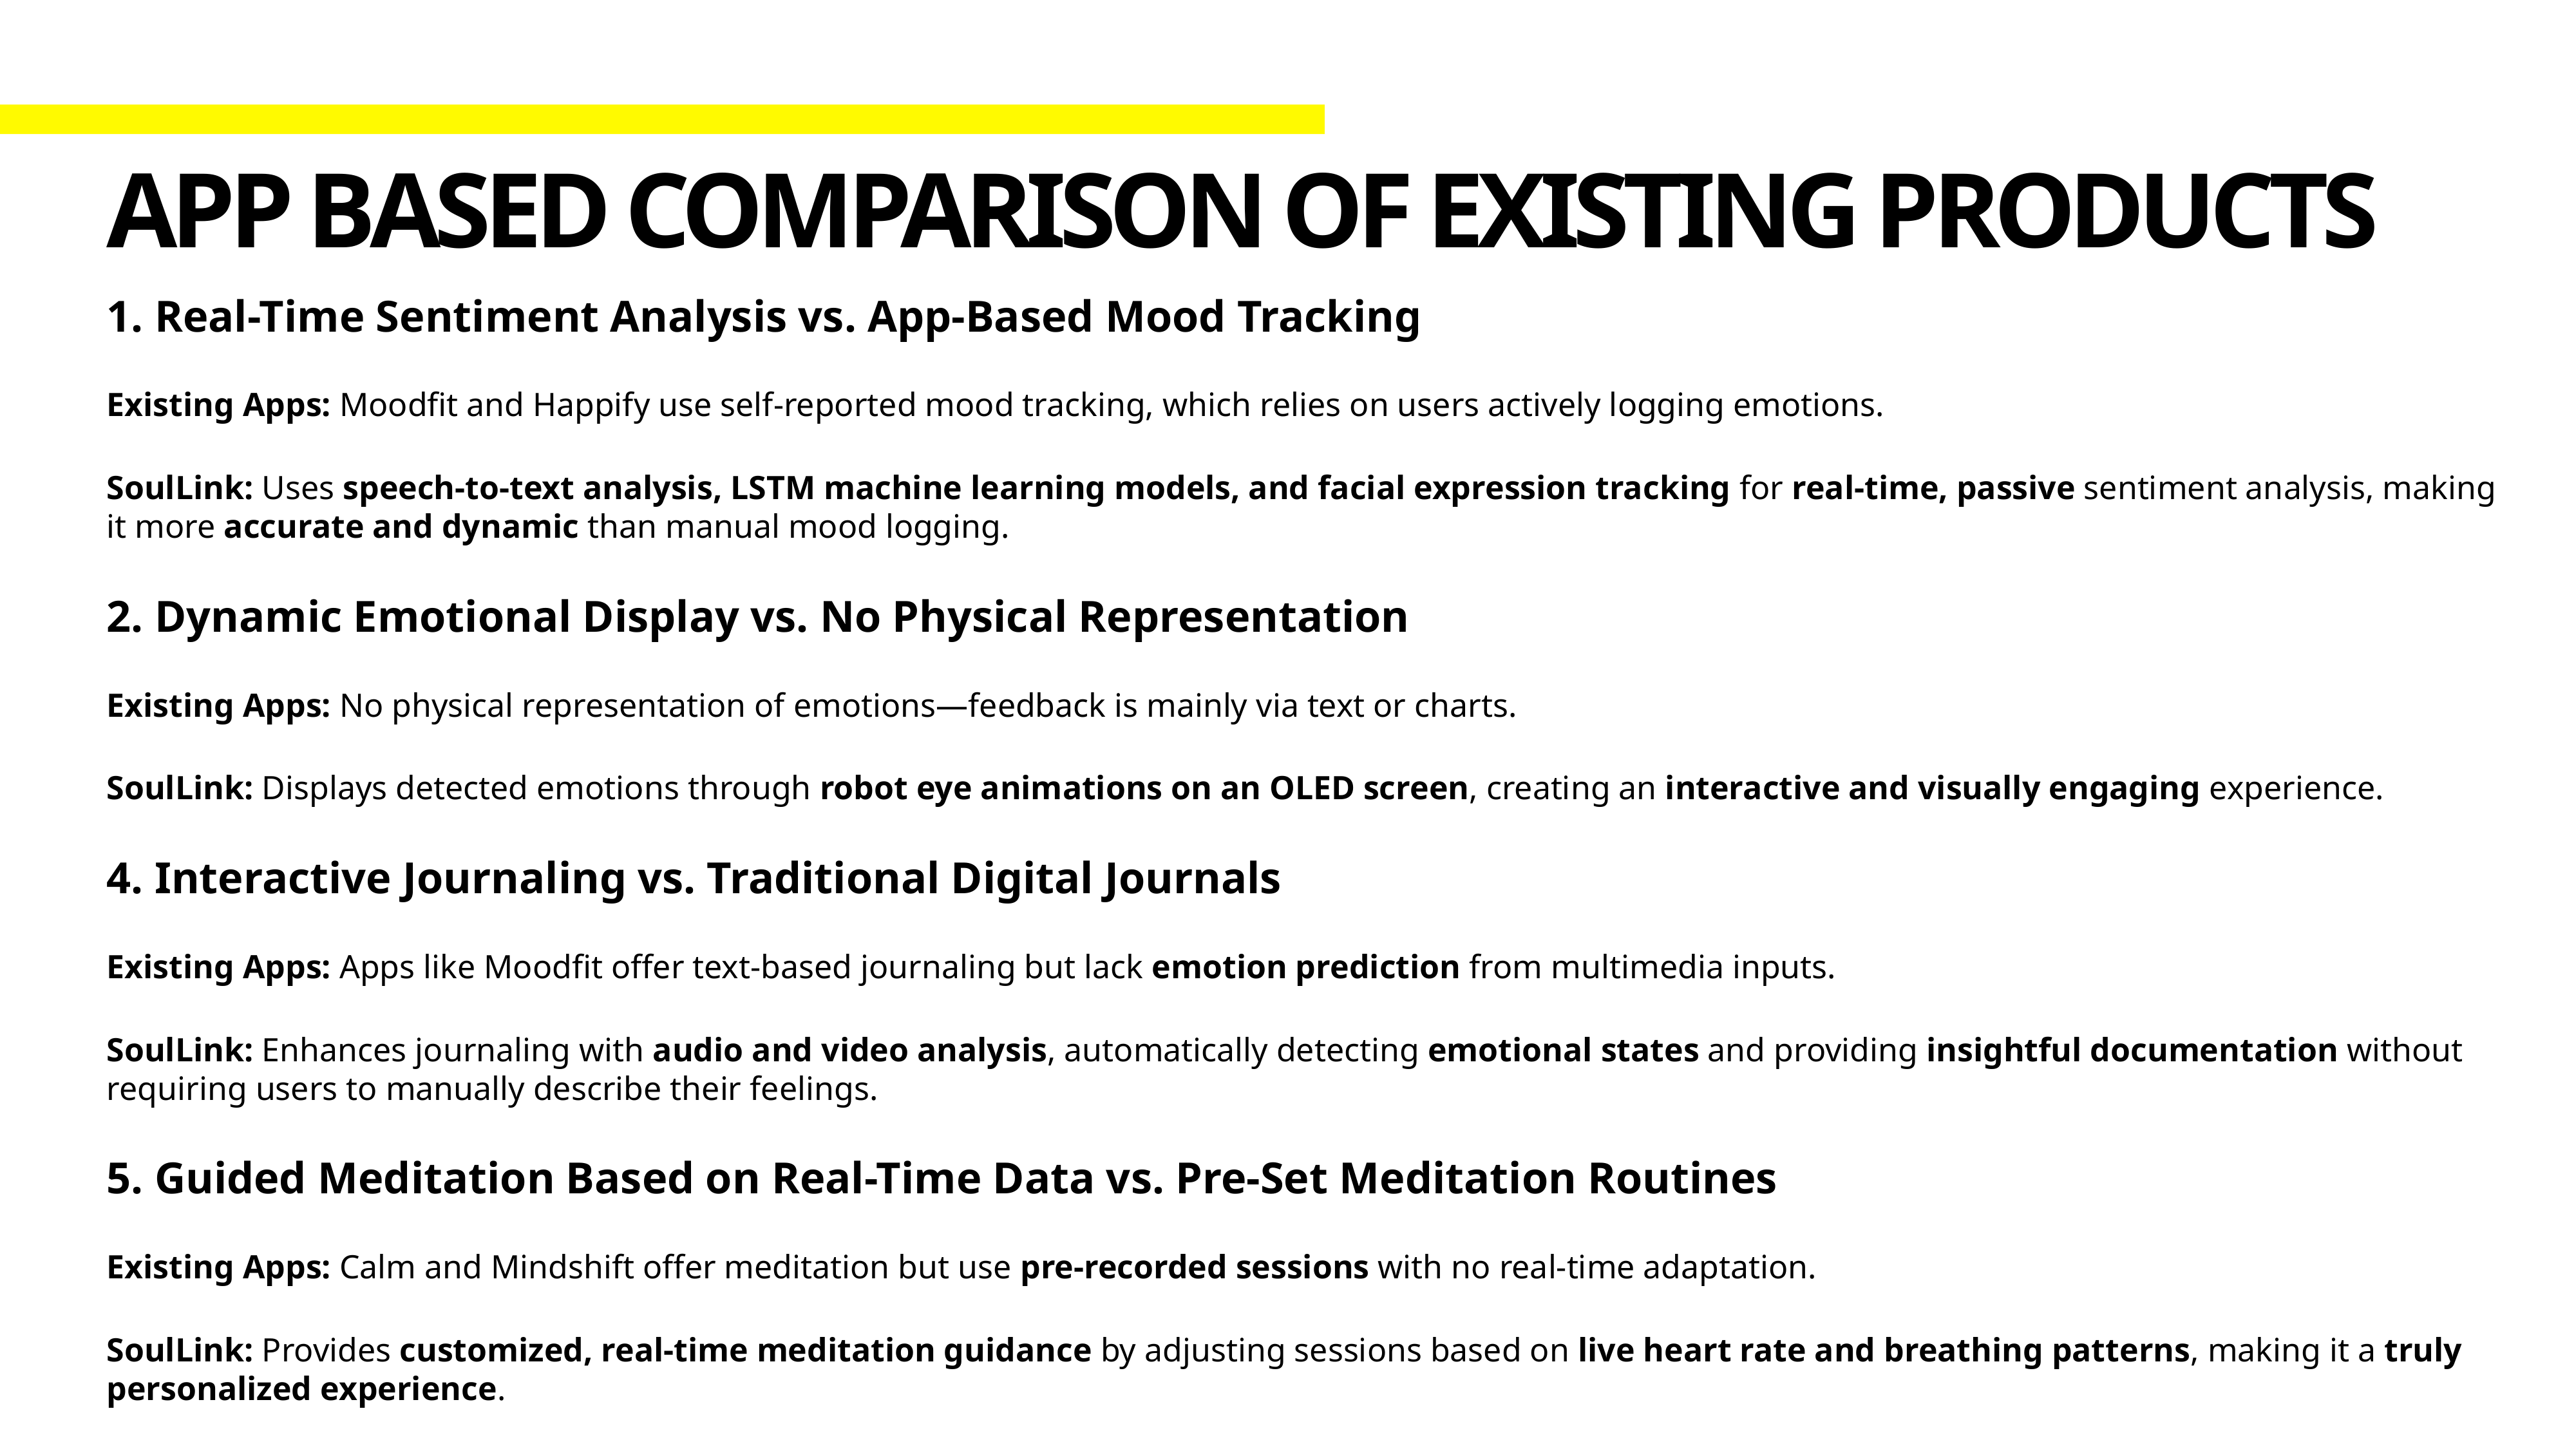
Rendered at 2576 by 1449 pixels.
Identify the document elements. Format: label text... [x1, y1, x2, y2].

list 1. Real-Time Sentiment Analysis vs. App-Based Mood Tracking Existing Apps: Moodfit and Happify use self-reported mood tracking, which relies on users actively logging emotions. SoulLink: Uses speech-to-text analysis, LSTM machine learning models, and facial expression tracking for real-time, passive sentiment analysis, making it more accurate and dynamic than manual mood logging. 2. Dynamic Emotional Display vs. No Physical Representation Existing Apps: No physical representation of emotions—feedback is mainly via text or charts. SoulLink: Displays detected emotions through robot eye animations on an OLED screen, creating an interactive and visually engaging experience. 4. Interactive Journaling vs. Traditional Digital Journals Existing Apps: Apps like Moodfit offer text-based journaling but lack emotion prediction from multimedia inputs. SoulLink: Enhances journaling with audio and video analysis, automatically detecting emotional states and providing insightful documentation without requiring users to manually describe their feelings. 5. Guided Meditation Based on Real-Time Data vs. Pre-Set Meditation Routines Existing Apps: Calm and Mindshift offer meditation but use pre-recorded sessions with no real-time adaptation. SoulLink: Provides customized, real-time meditation guidance by adjusting sessions based on live heart rate and breathing patterns, making it a truly personalized experience. [101, 283, 2505, 1341]
title App based Comparison of existing products [101, 162, 2452, 284]
